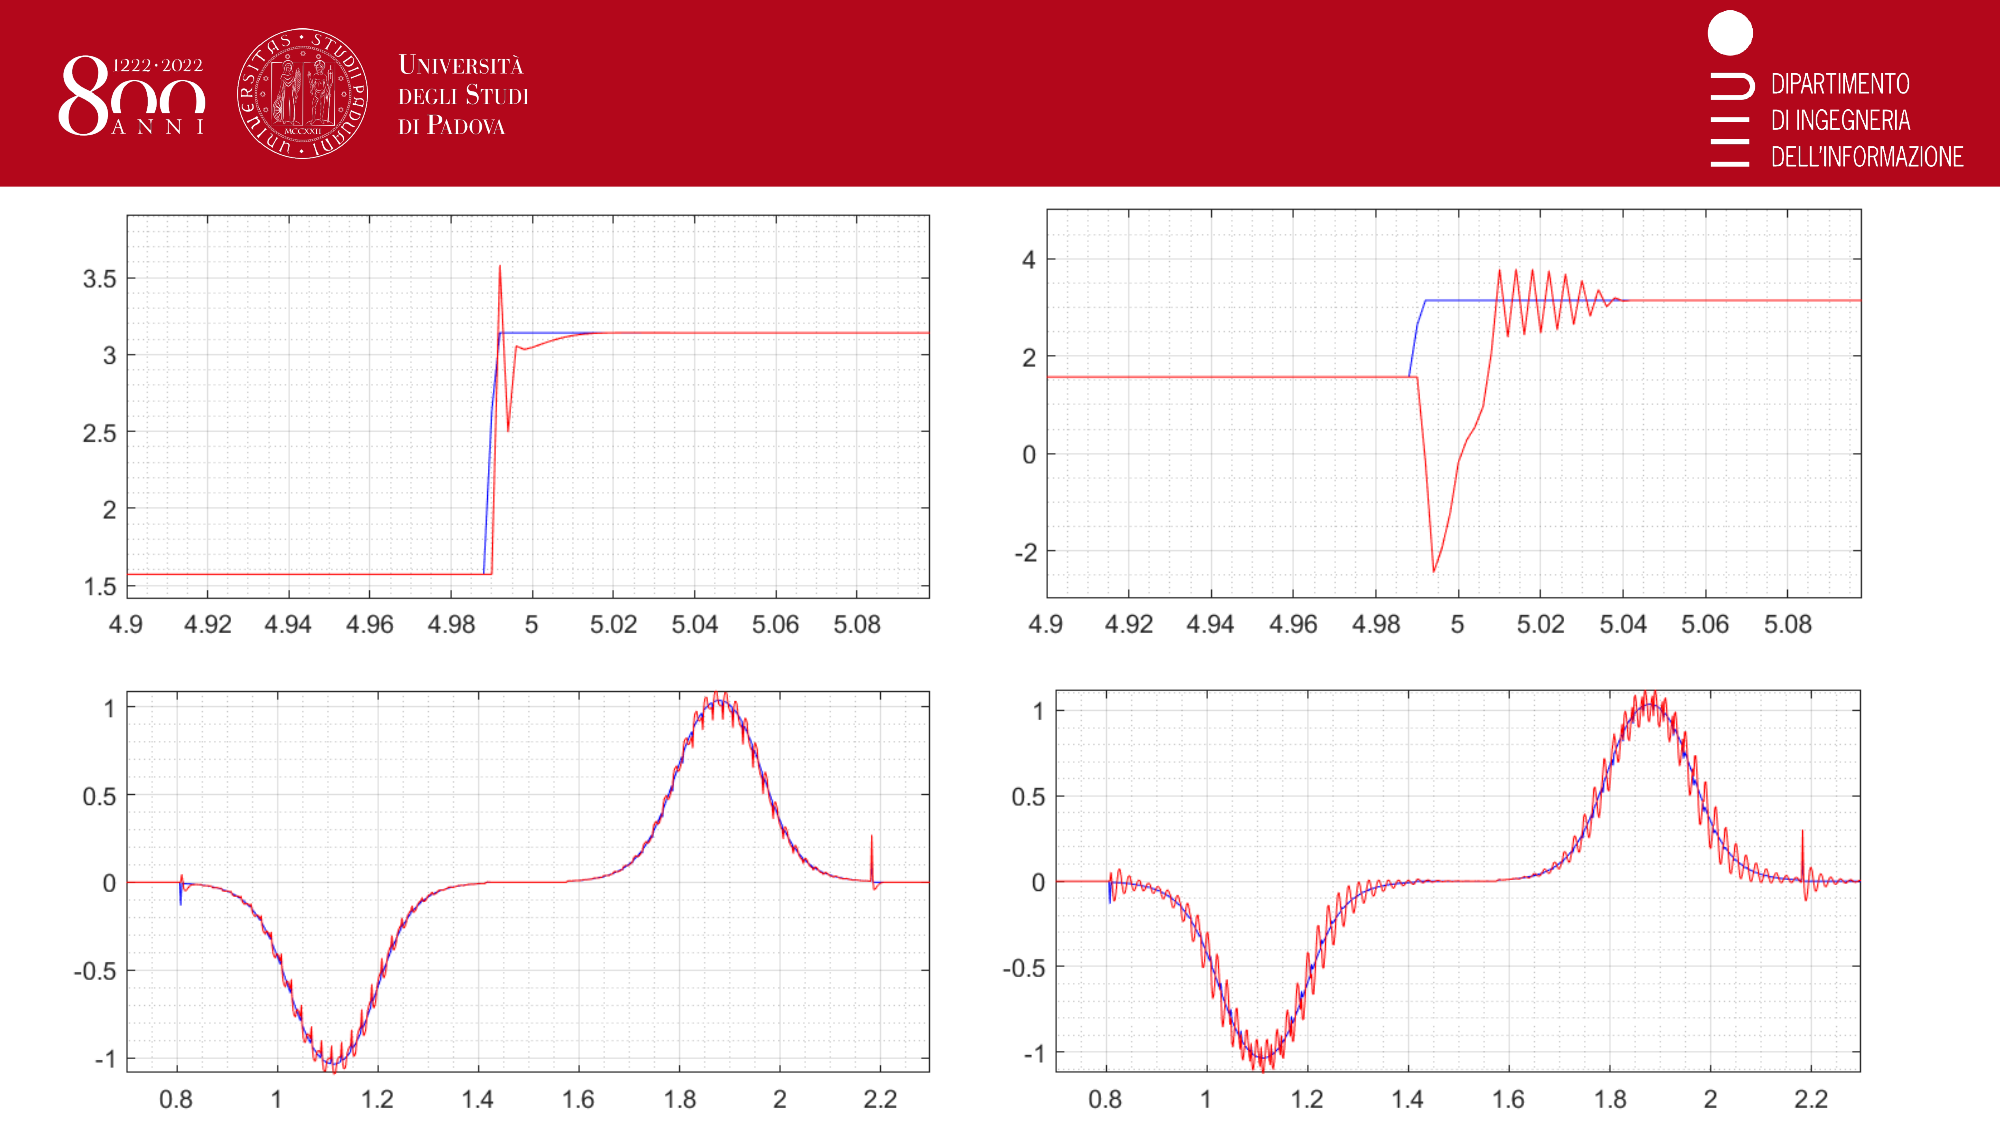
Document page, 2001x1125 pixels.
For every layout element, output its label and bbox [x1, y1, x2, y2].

picture [1011, 0, 2000, 638]
picture [79, 211, 934, 638]
picture [999, 686, 1865, 1113]
picture [70, 686, 934, 1113]
